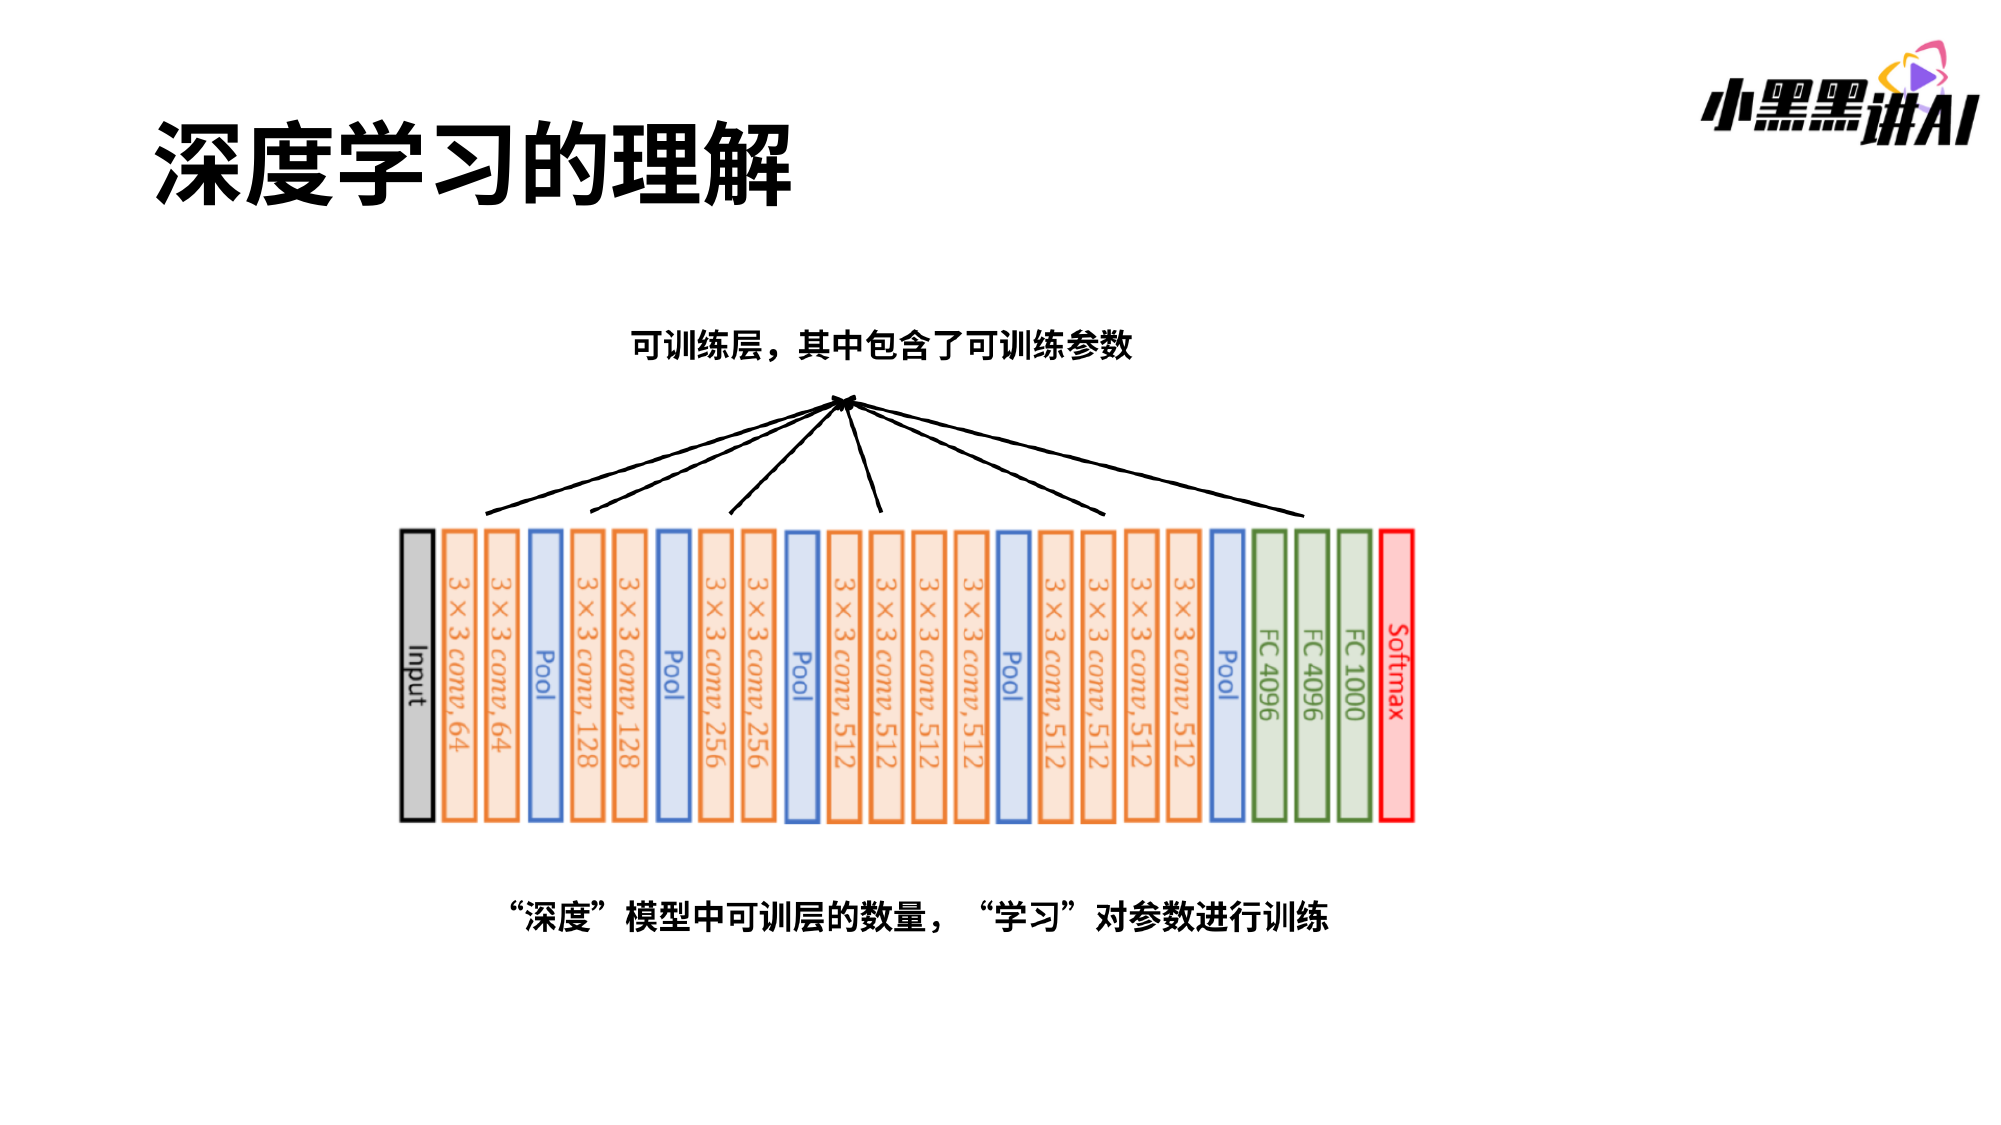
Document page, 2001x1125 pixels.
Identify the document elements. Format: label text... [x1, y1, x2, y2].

title 深度学习的理解 [137, 59, 1863, 278]
picture [0, 0, 2001, 1125]
